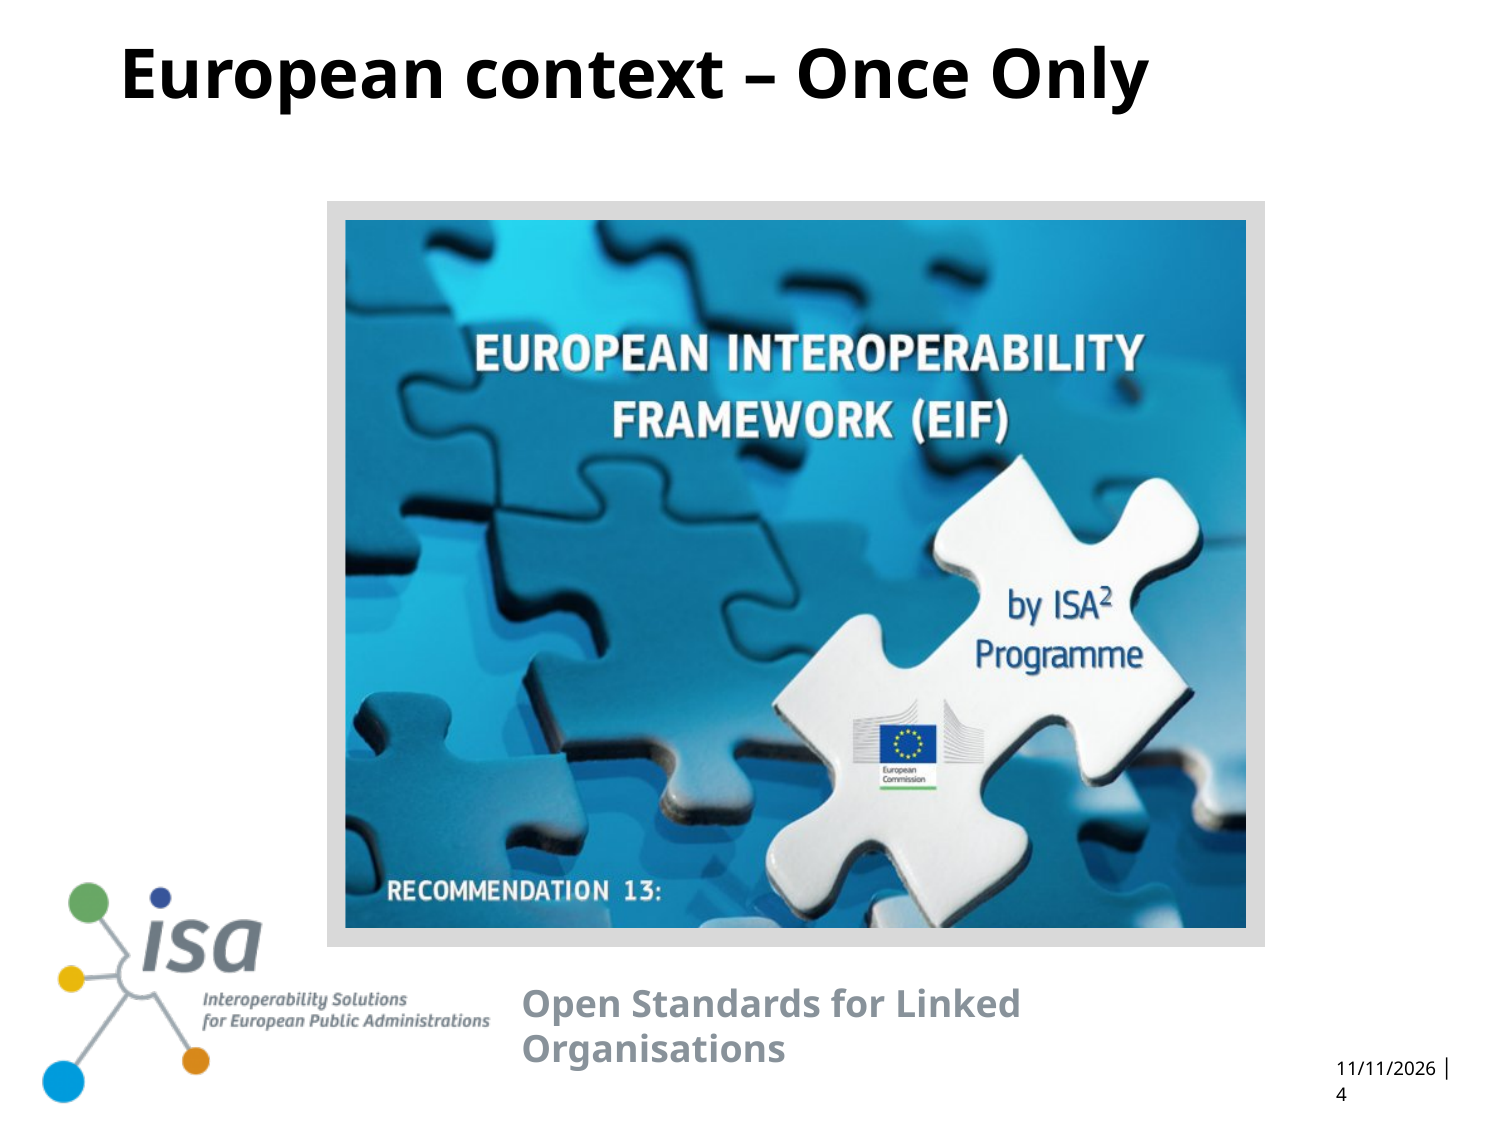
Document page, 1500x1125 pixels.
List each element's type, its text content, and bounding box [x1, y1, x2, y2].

title European context – Once Only [111, 22, 1412, 207]
picture [29, 219, 1247, 1125]
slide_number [1328, 1048, 1466, 1088]
text_box Open Standards for Linked Organisations [513, 972, 1269, 1087]
